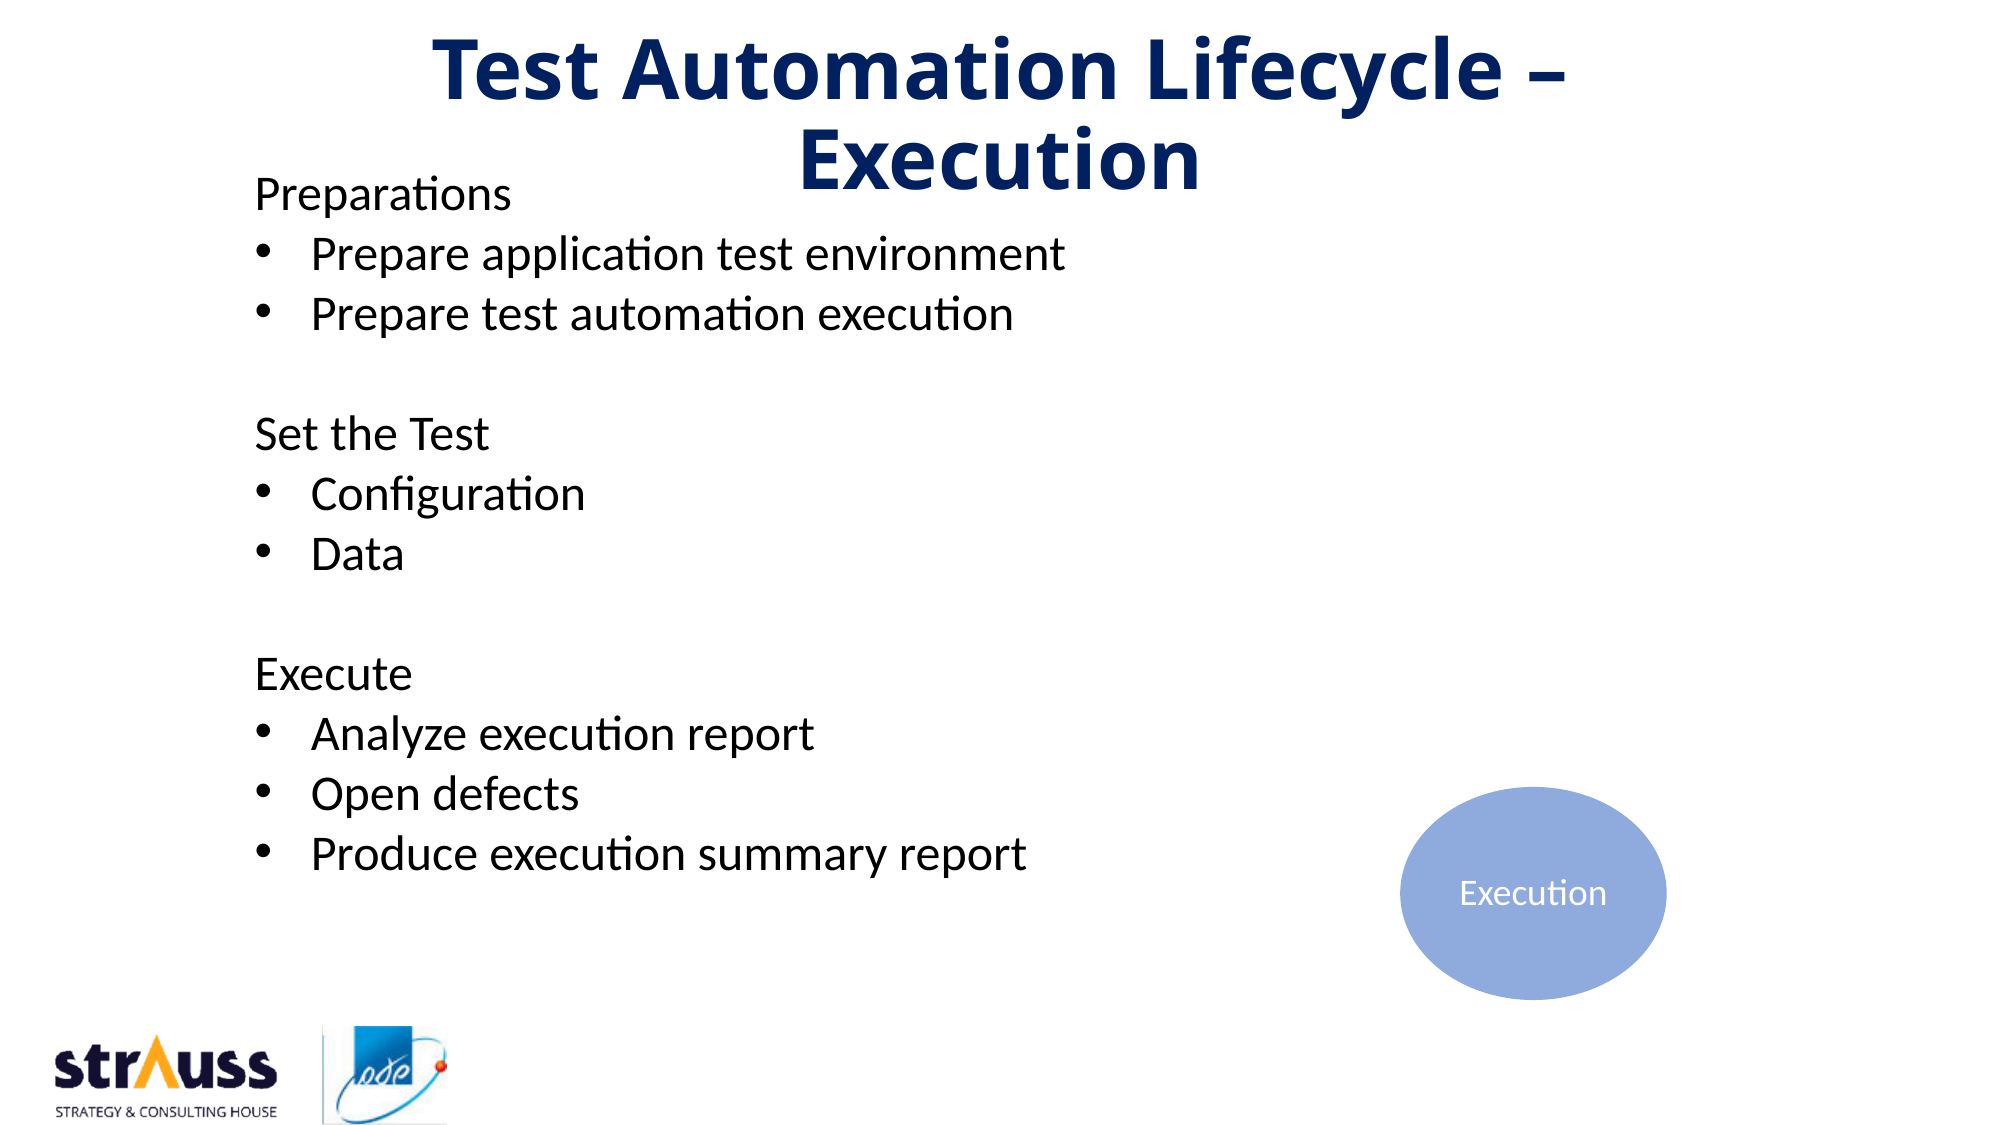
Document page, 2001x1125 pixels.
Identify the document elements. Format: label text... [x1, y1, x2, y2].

text_box Test Automation Lifecycle – Execution [225, 20, 1775, 216]
picture [321, 1026, 447, 1125]
picture [46, 1026, 283, 1125]
text_box Preparations Prepare application test environment Prepare test automation execution Set the Test Configuration Data Execute Analyze execution report Open defects Produce execution summary report [164, 152, 1624, 948]
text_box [1160, 523, 1667, 1007]
